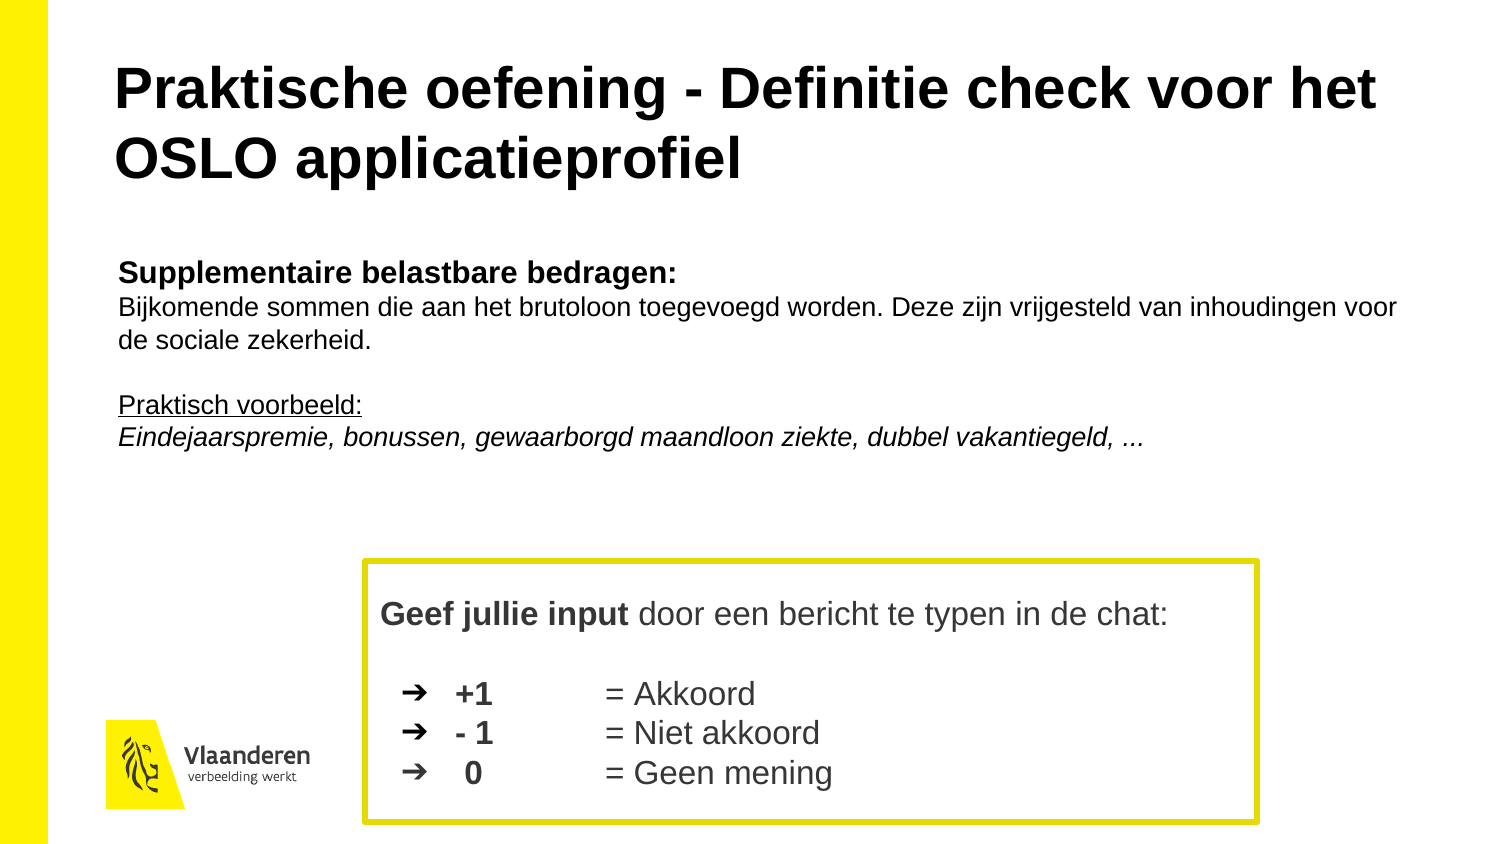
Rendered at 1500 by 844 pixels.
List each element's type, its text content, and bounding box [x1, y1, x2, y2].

text_box Praktische oefening - Definitie check voor het OSLO applicatieprofiel [103, 44, 1397, 237]
picture [106, 720, 333, 809]
text_box Geef jullie input door een bericht te typen in de chat: +1 = Akkoord - 1 = Niet akkoord 0 = Geen mening [365, 560, 1258, 823]
text_box Supplementaire belastbare bedragen: Bijkomende sommen die aan het brutoloon toegevoegd worden. Deze zijn vrijgesteld van inhoudingen voor de sociale zekerheid. Praktisch voorbeeld: Eindejaarspremie, bonussen, gewaarborgd maandloon ziekte, dubbel vakantiegeld, ... [103, 237, 1430, 467]
